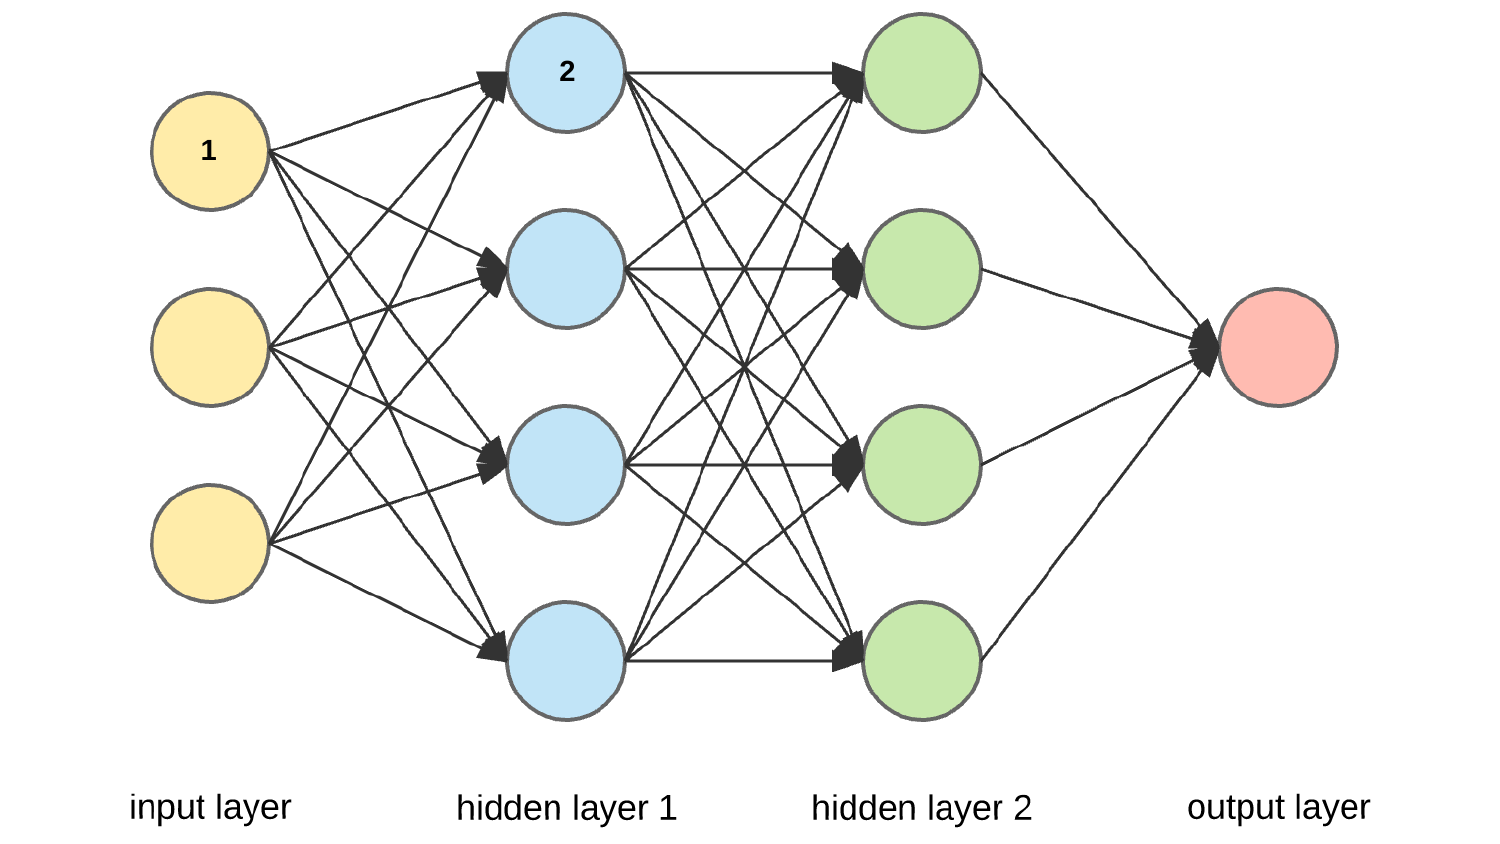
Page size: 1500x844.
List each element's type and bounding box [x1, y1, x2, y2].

picture [104, 0, 1396, 844]
